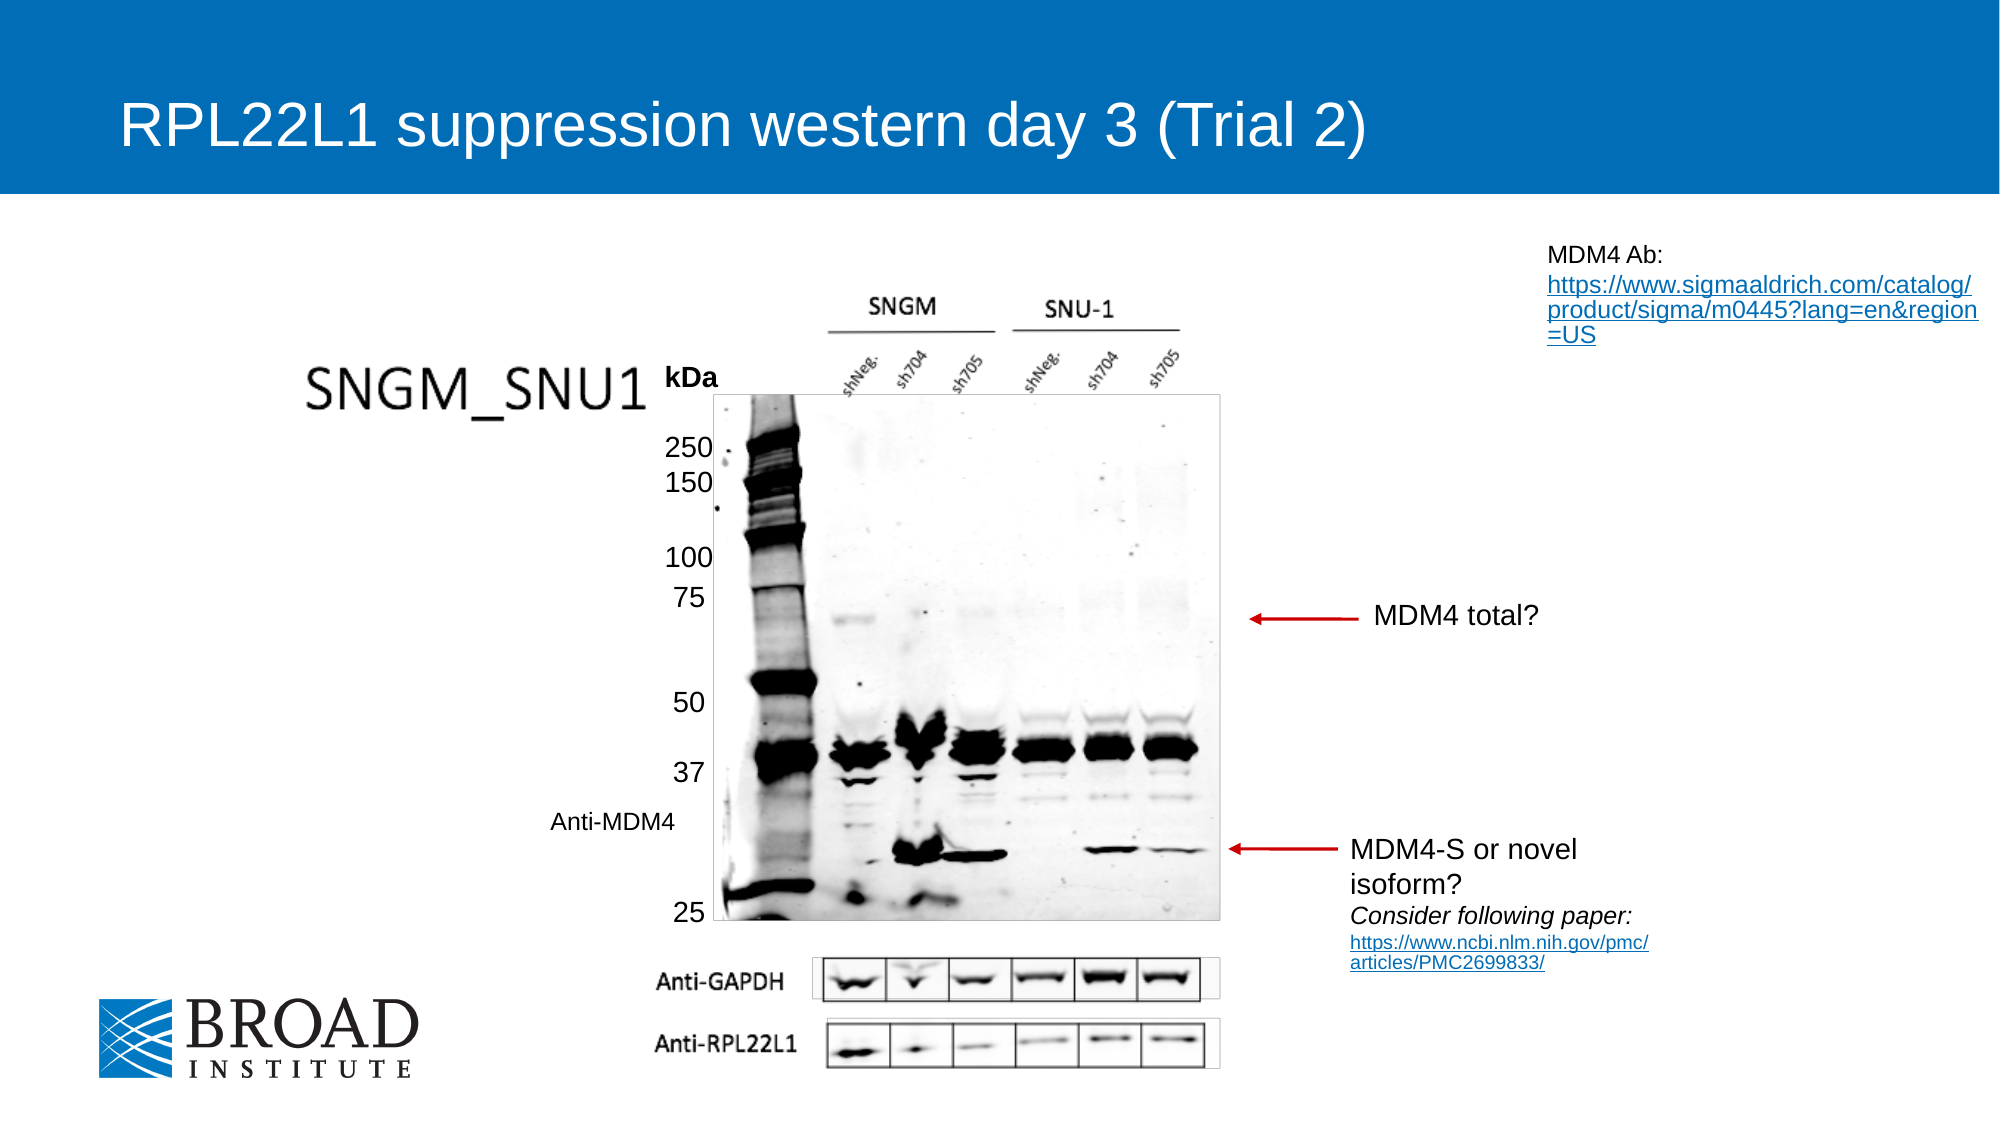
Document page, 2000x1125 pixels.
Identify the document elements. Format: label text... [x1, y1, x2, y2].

text_box MDM4 Ab: https://www.sigmaaldrich.com/catalog/product/sigma/m0445?lang=en&region=US [1532, 223, 2000, 363]
text_box MDM4-S or novel isoform? Consider following paper: https://www.ncbi.nlm.nih.gov/pmc/articles/PMC2699833/ [1521, 815, 1667, 928]
text_box MDM4 total? [1521, 581, 1691, 694]
title RPL22L1 suppression western day 3 (Trial 2) [104, 105, 1907, 175]
picture [80, 281, 1517, 1101]
